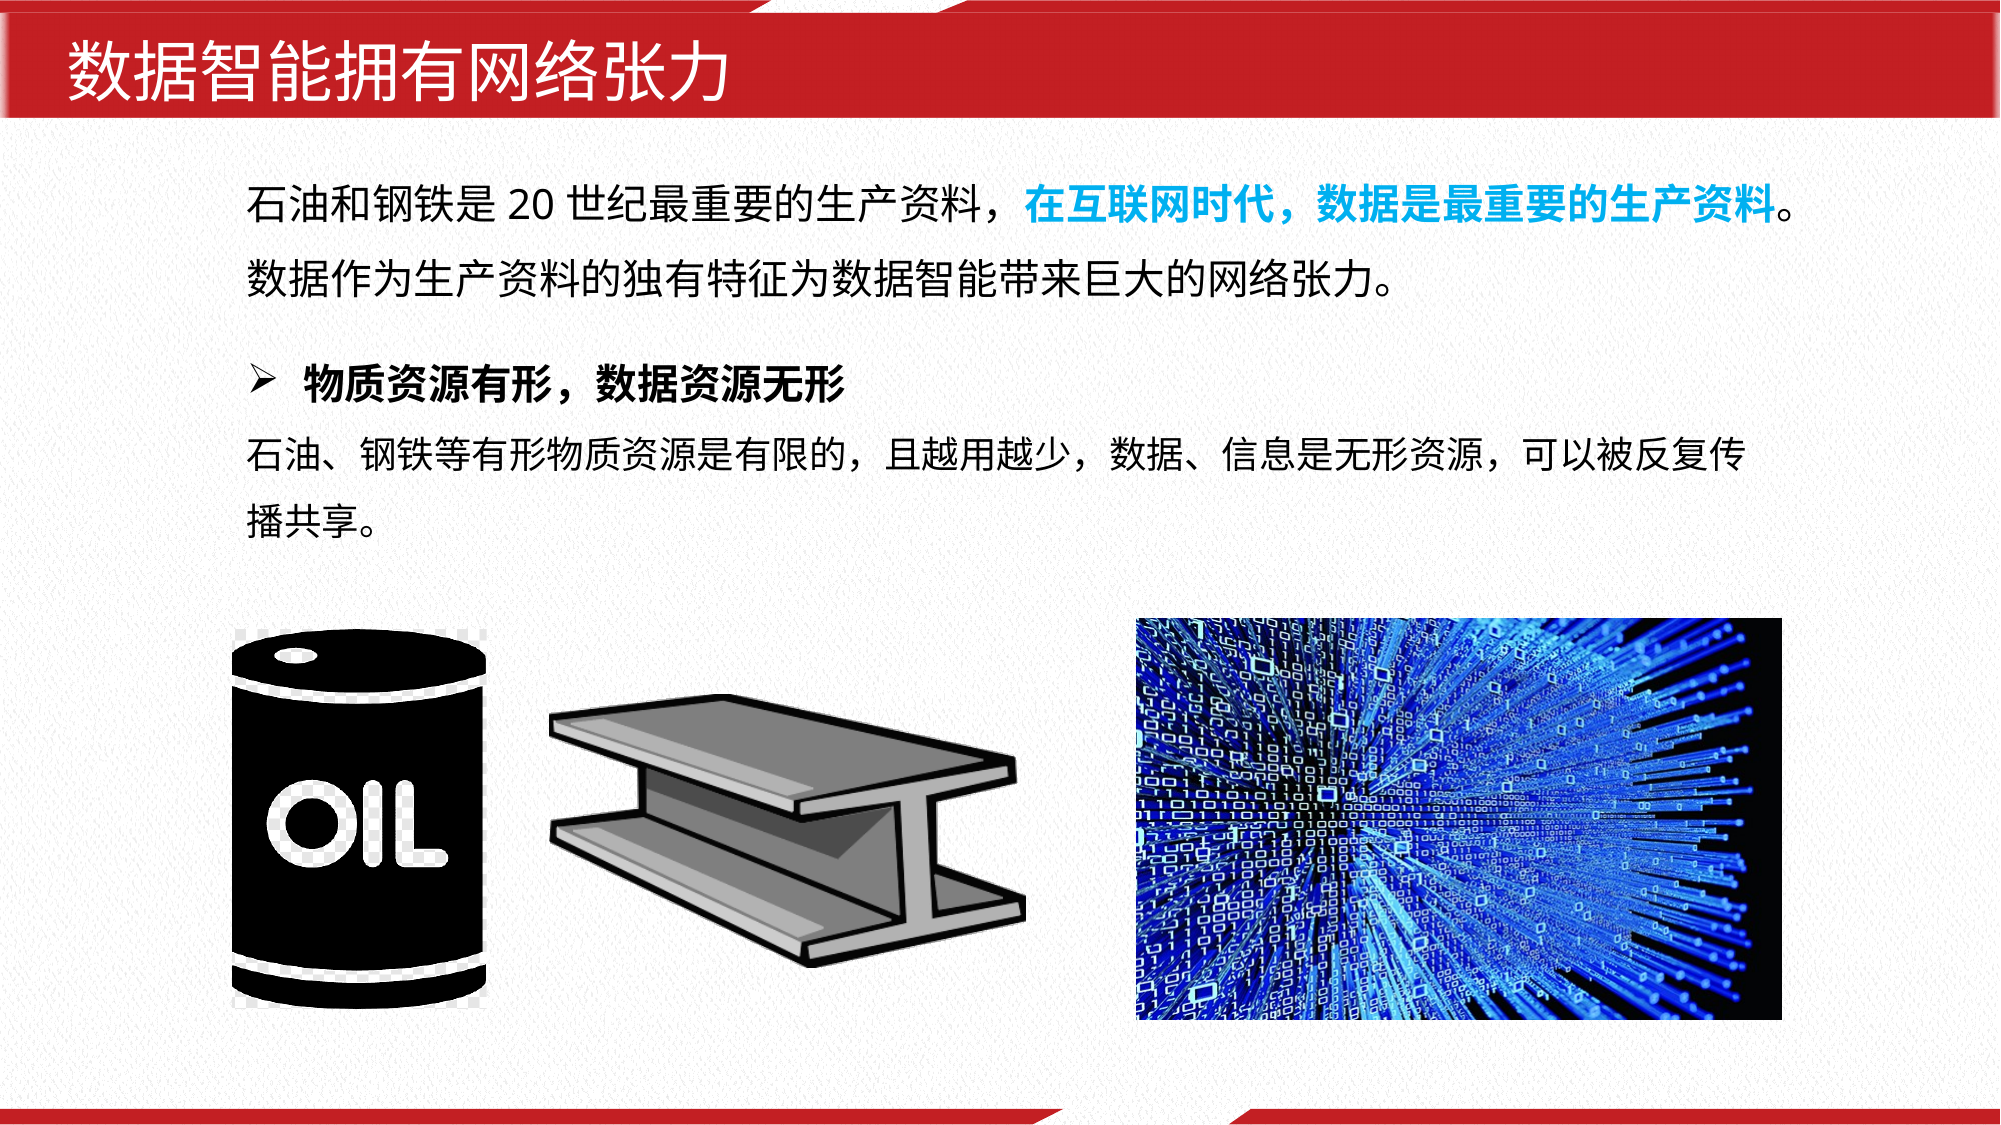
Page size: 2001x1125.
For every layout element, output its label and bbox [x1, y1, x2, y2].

picture [549, 694, 1026, 968]
picture [232, 629, 487, 1009]
picture [1136, 618, 1782, 1020]
text_box [0, 0, 2000, 12]
text_box [0, 118, 2000, 1125]
picture [0, 12, 2000, 118]
